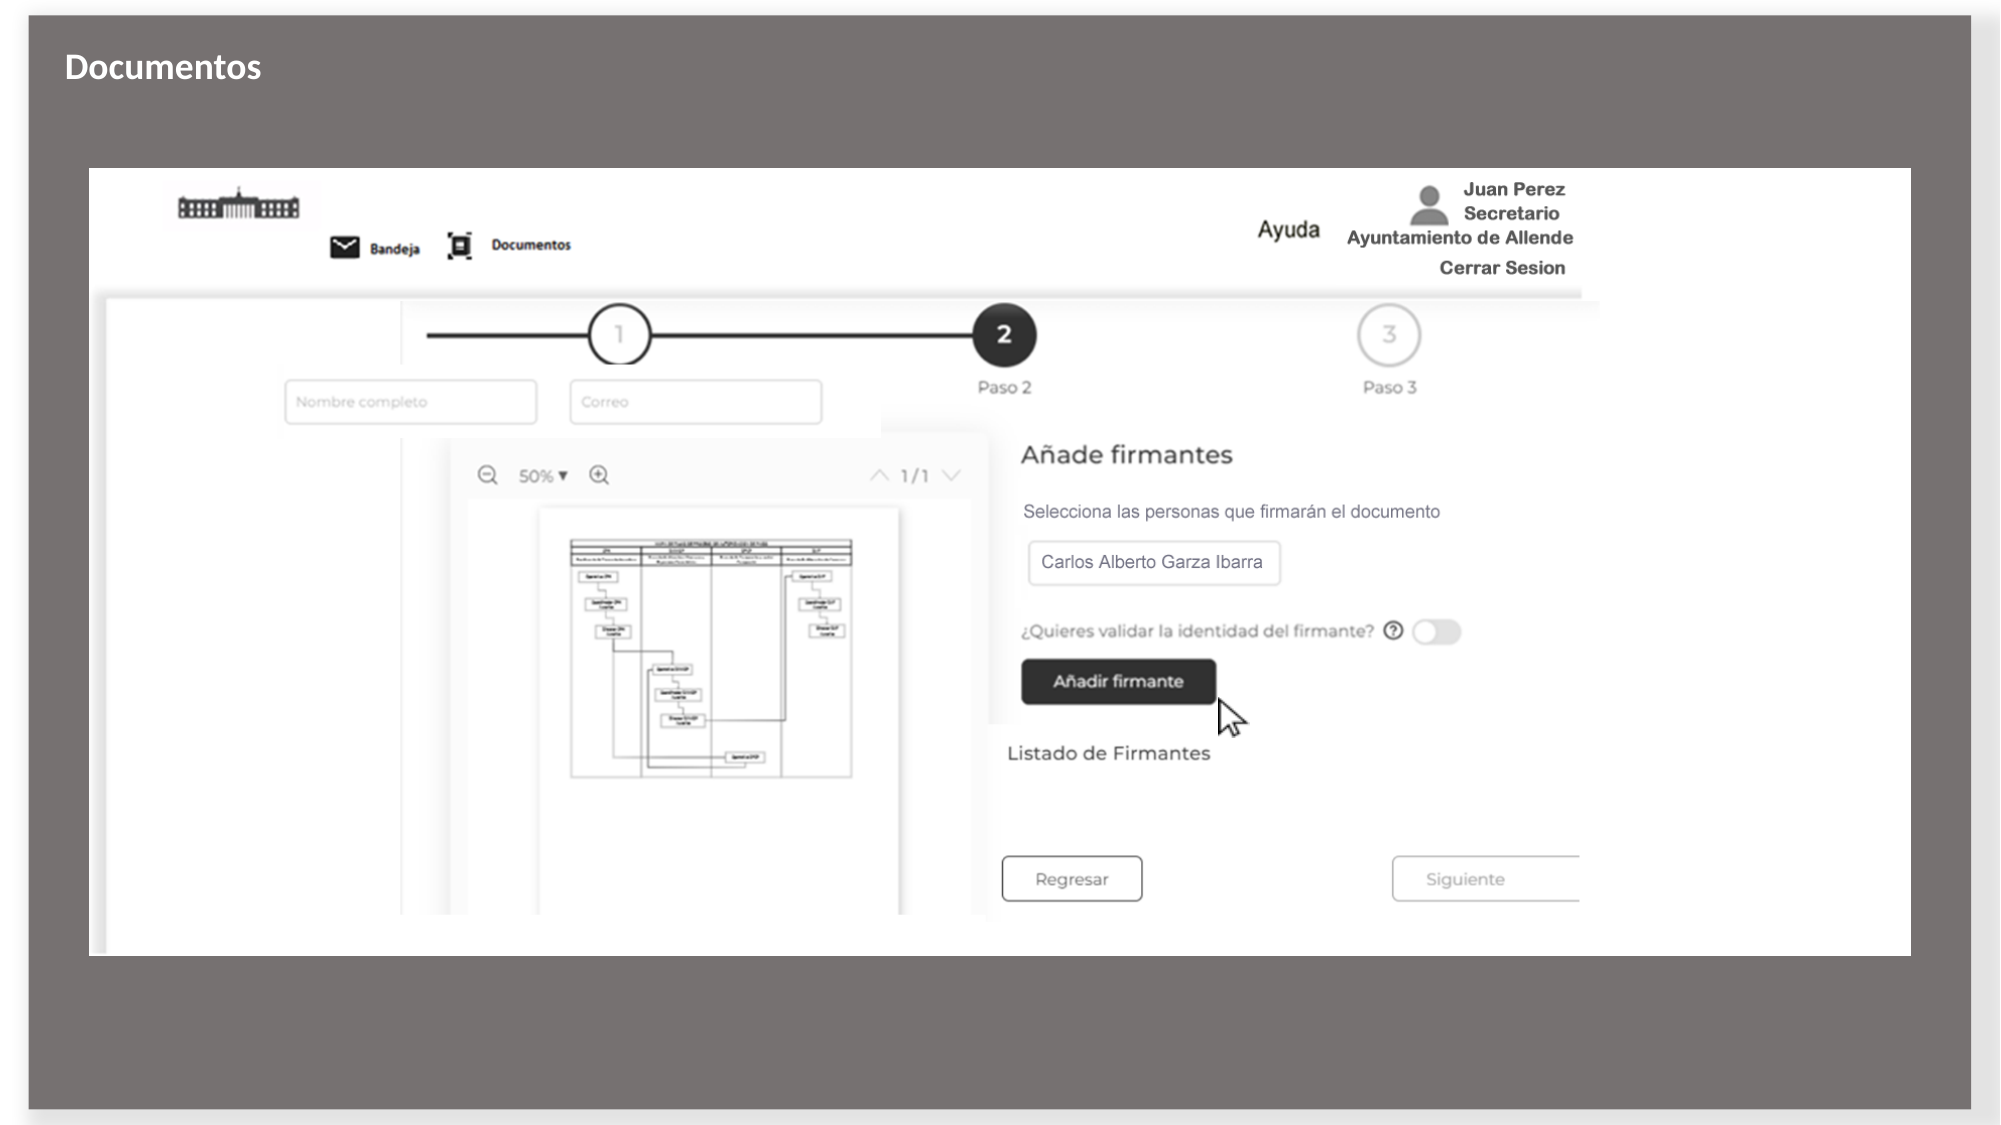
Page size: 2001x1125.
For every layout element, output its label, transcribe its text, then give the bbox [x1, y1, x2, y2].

text_box [28, 14, 1972, 1110]
picture [89, 168, 1911, 957]
text_box Documentos [49, 34, 460, 95]
text_box [0, 0, 500, 172]
